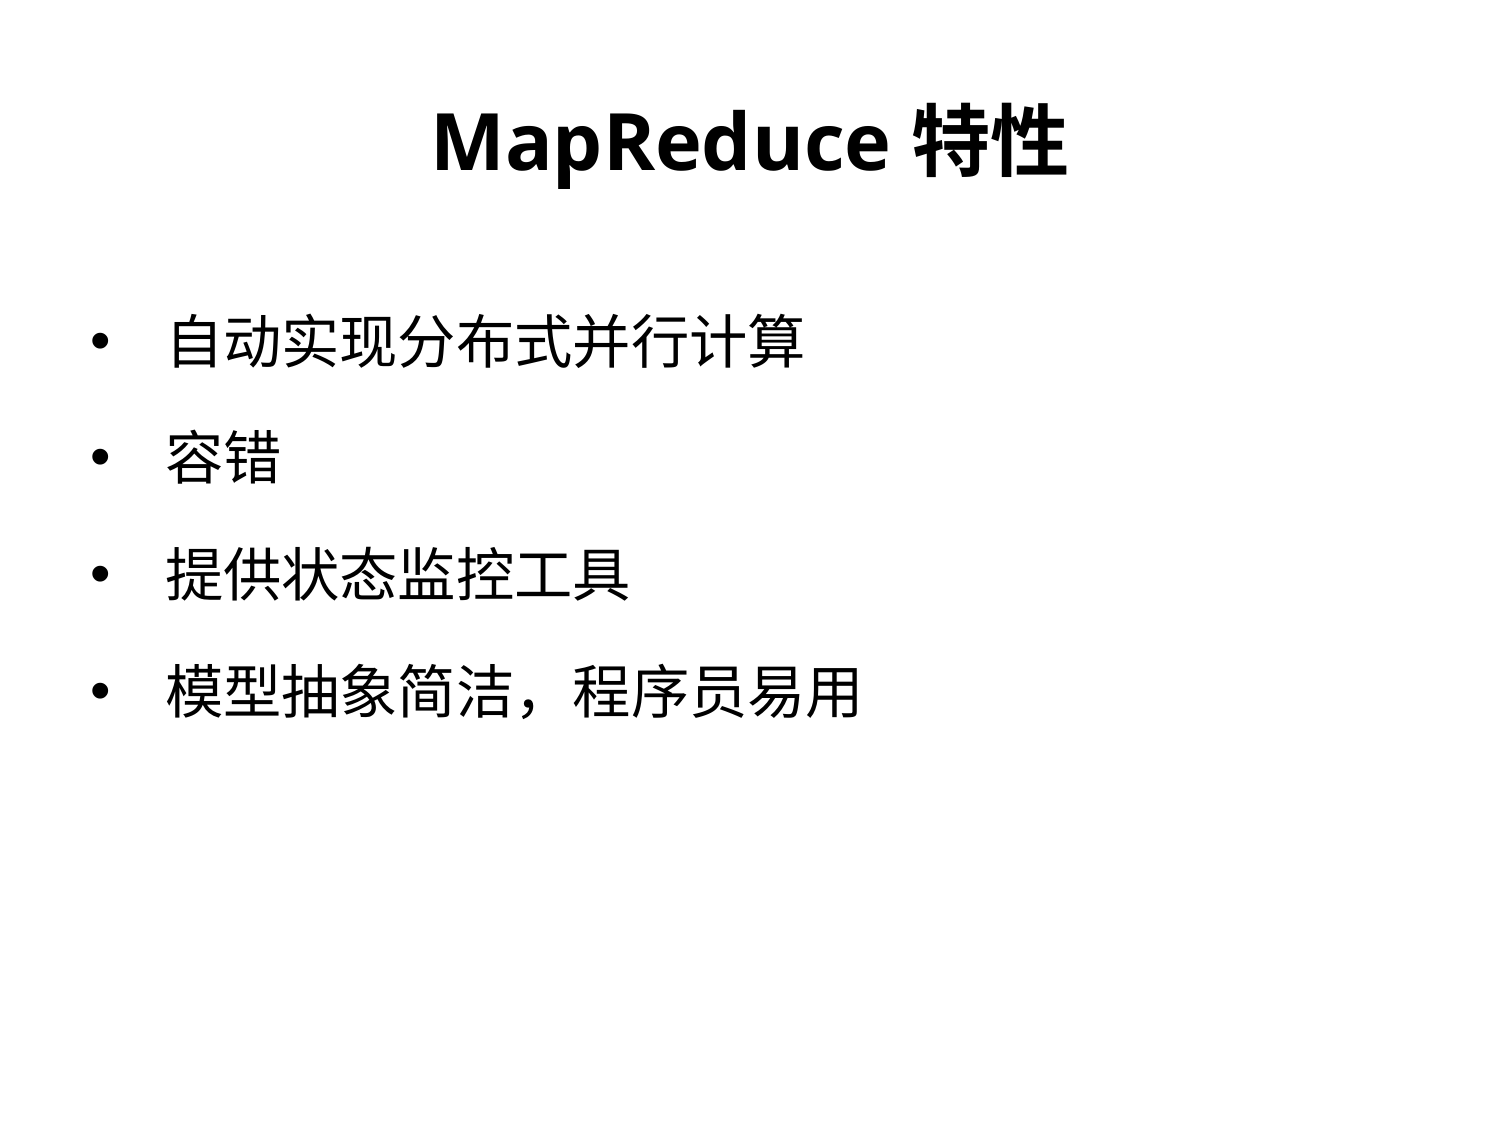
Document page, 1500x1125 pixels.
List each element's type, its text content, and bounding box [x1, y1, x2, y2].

list 自动实现分布式并行计算 容错 提供状态监控工具 模型抽象简洁，程序员易用 [75, 262, 1425, 705]
title MapReduce特性 [75, 45, 1425, 233]
